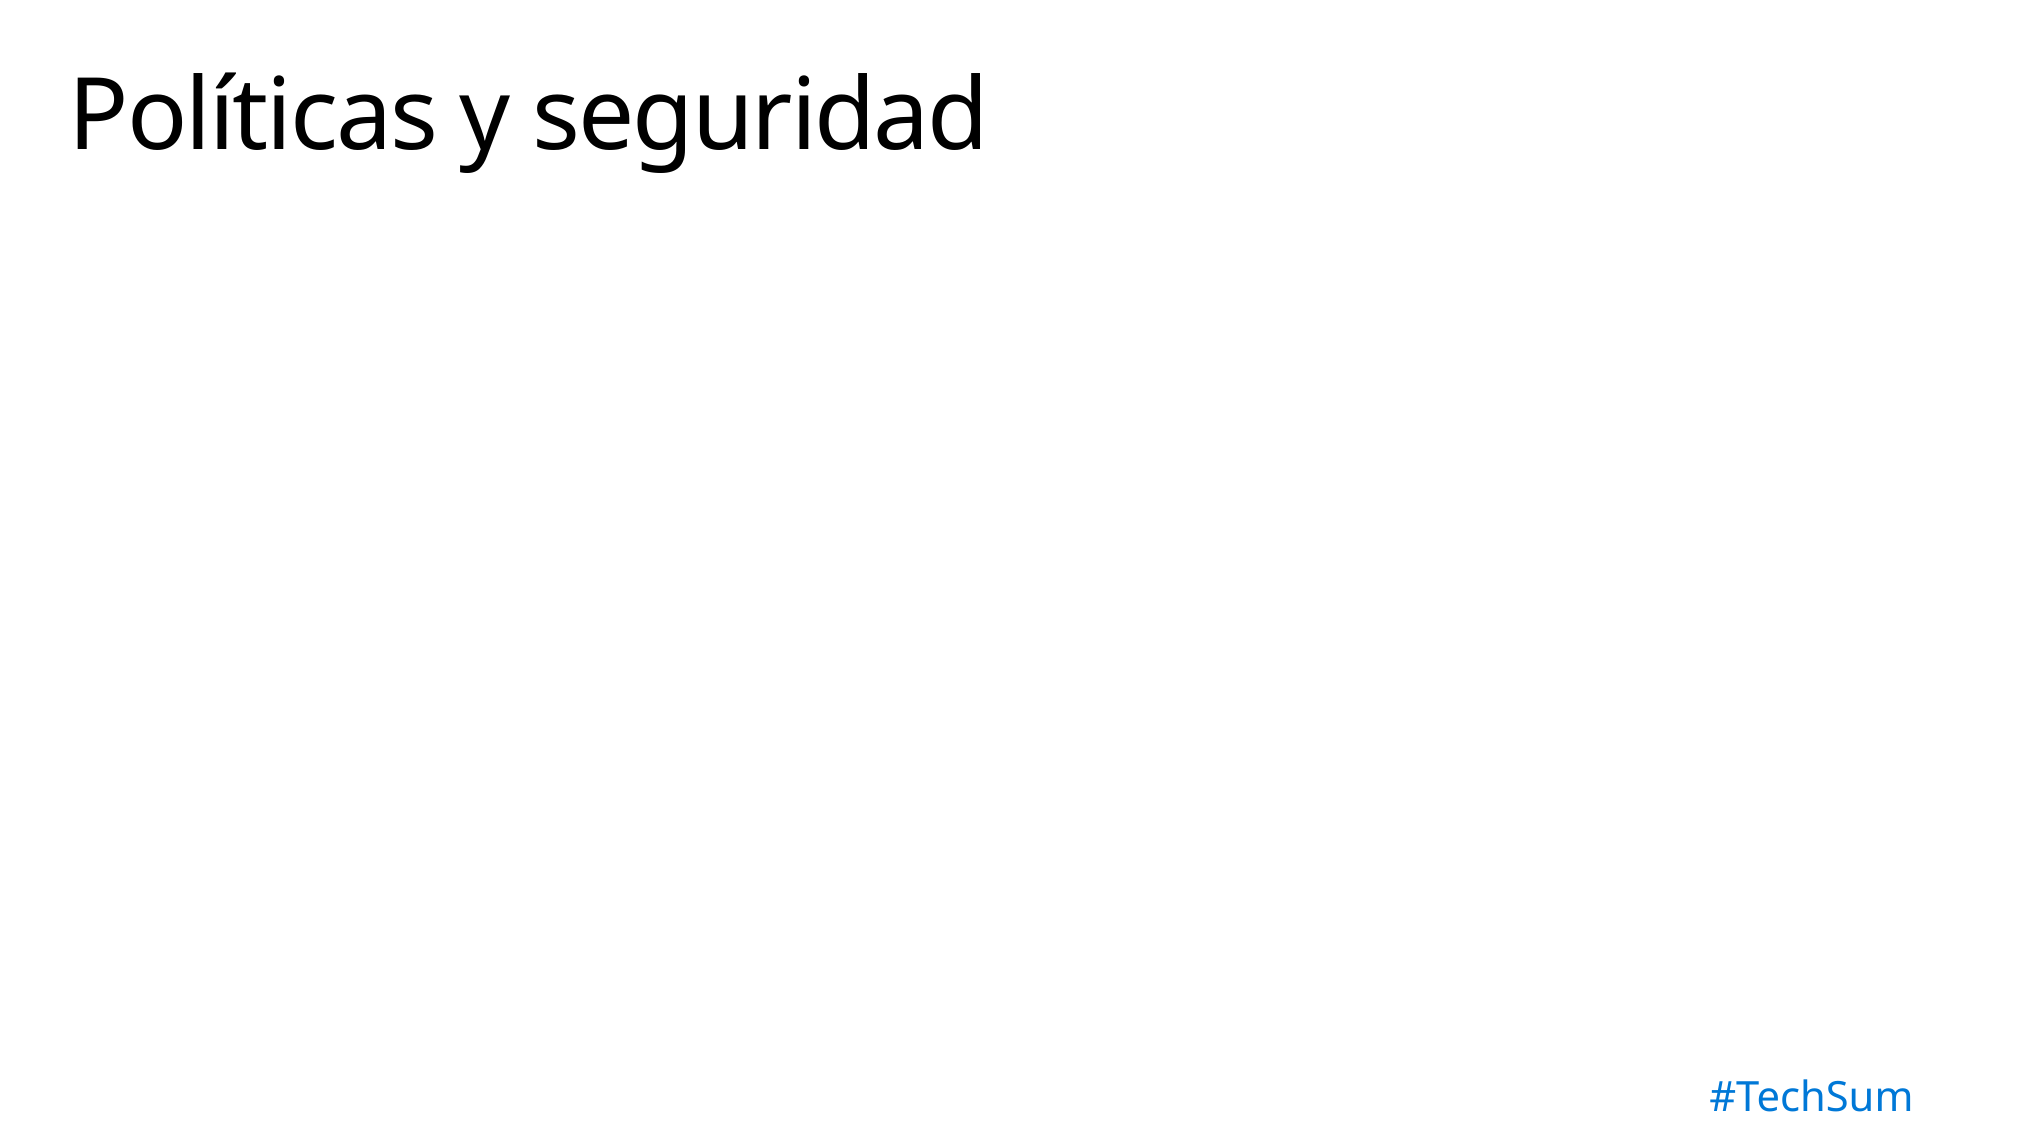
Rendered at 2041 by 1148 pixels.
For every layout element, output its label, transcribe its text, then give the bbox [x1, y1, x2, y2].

title Políticas y seguridad [45, 48, 1996, 199]
